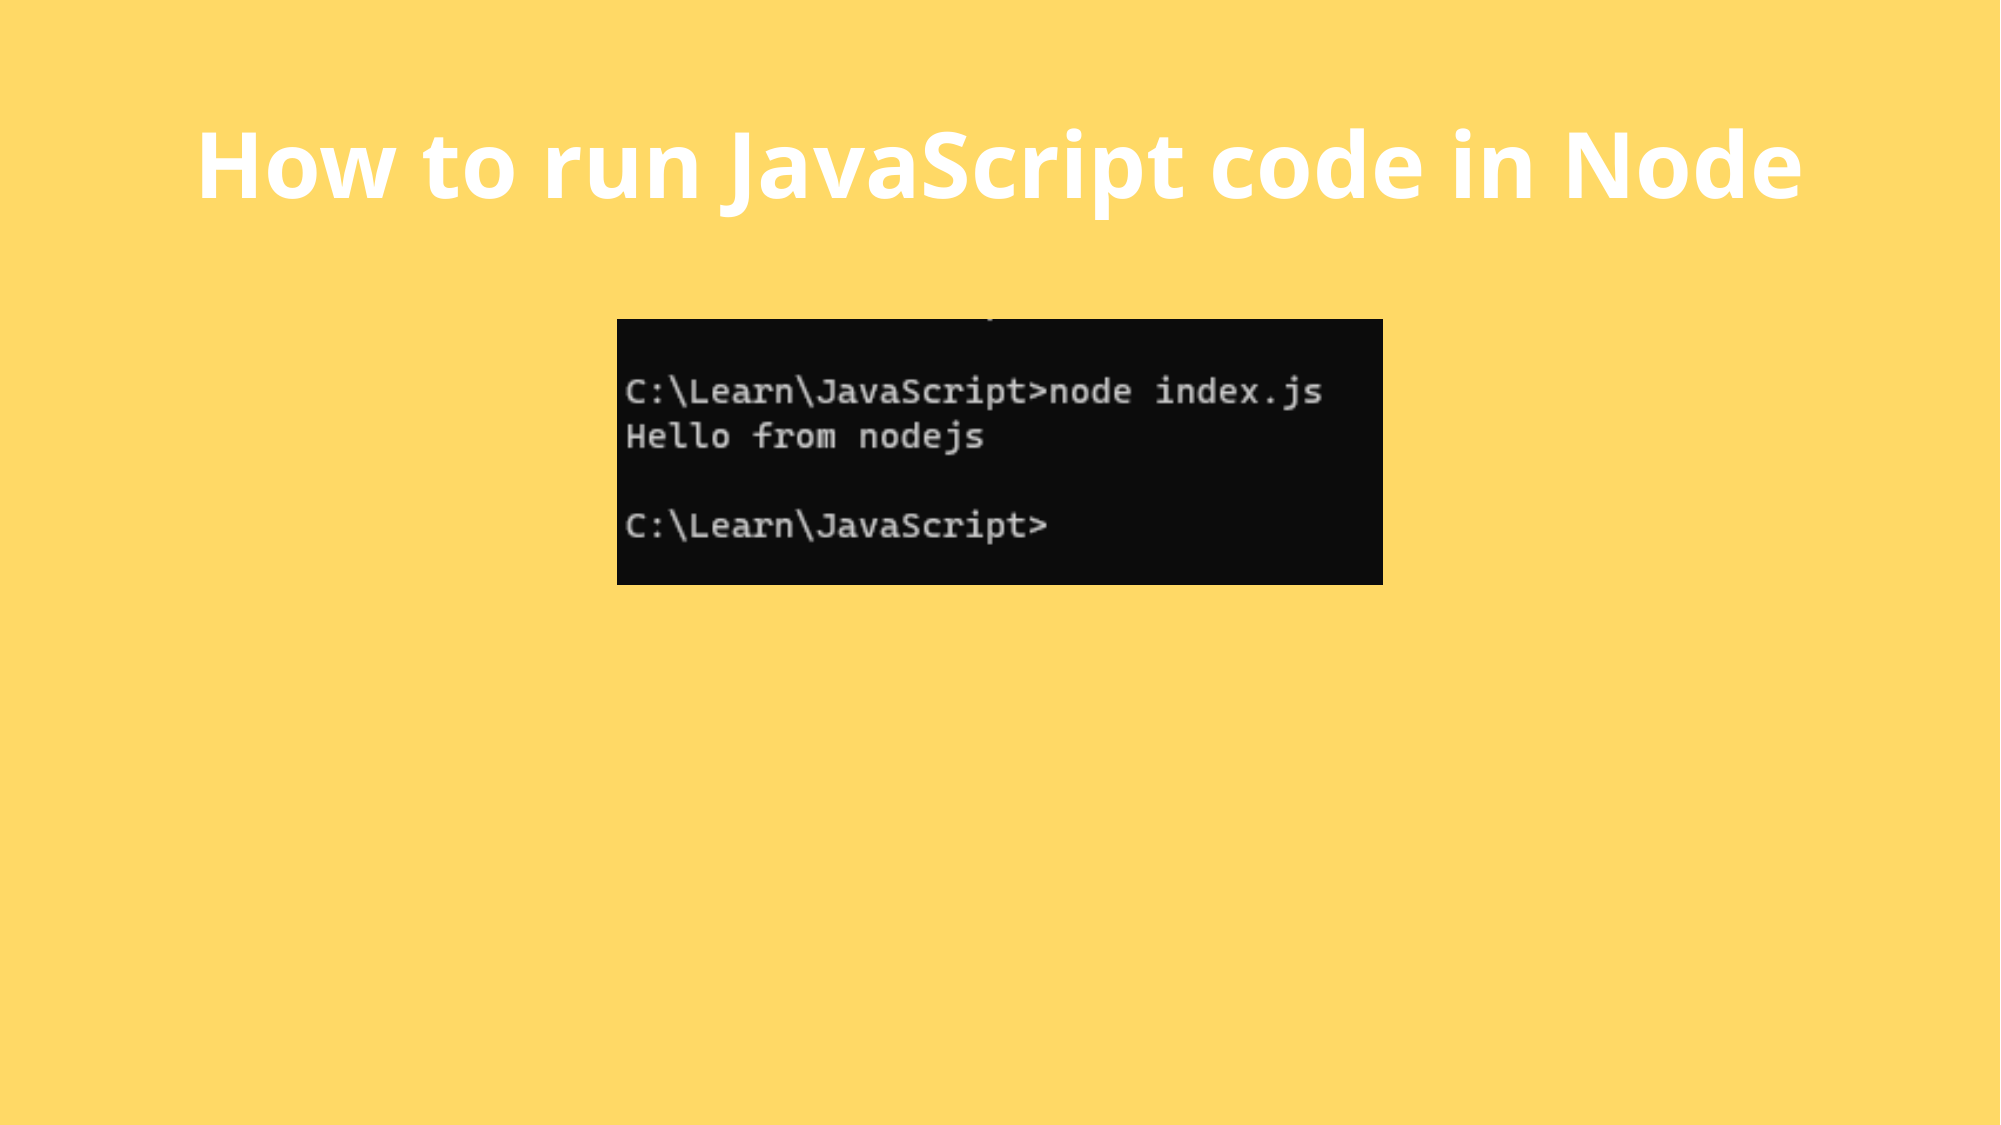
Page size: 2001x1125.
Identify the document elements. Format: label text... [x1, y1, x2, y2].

title How to run JavaScript code in Node [137, 59, 1863, 278]
picture [617, 319, 1383, 585]
